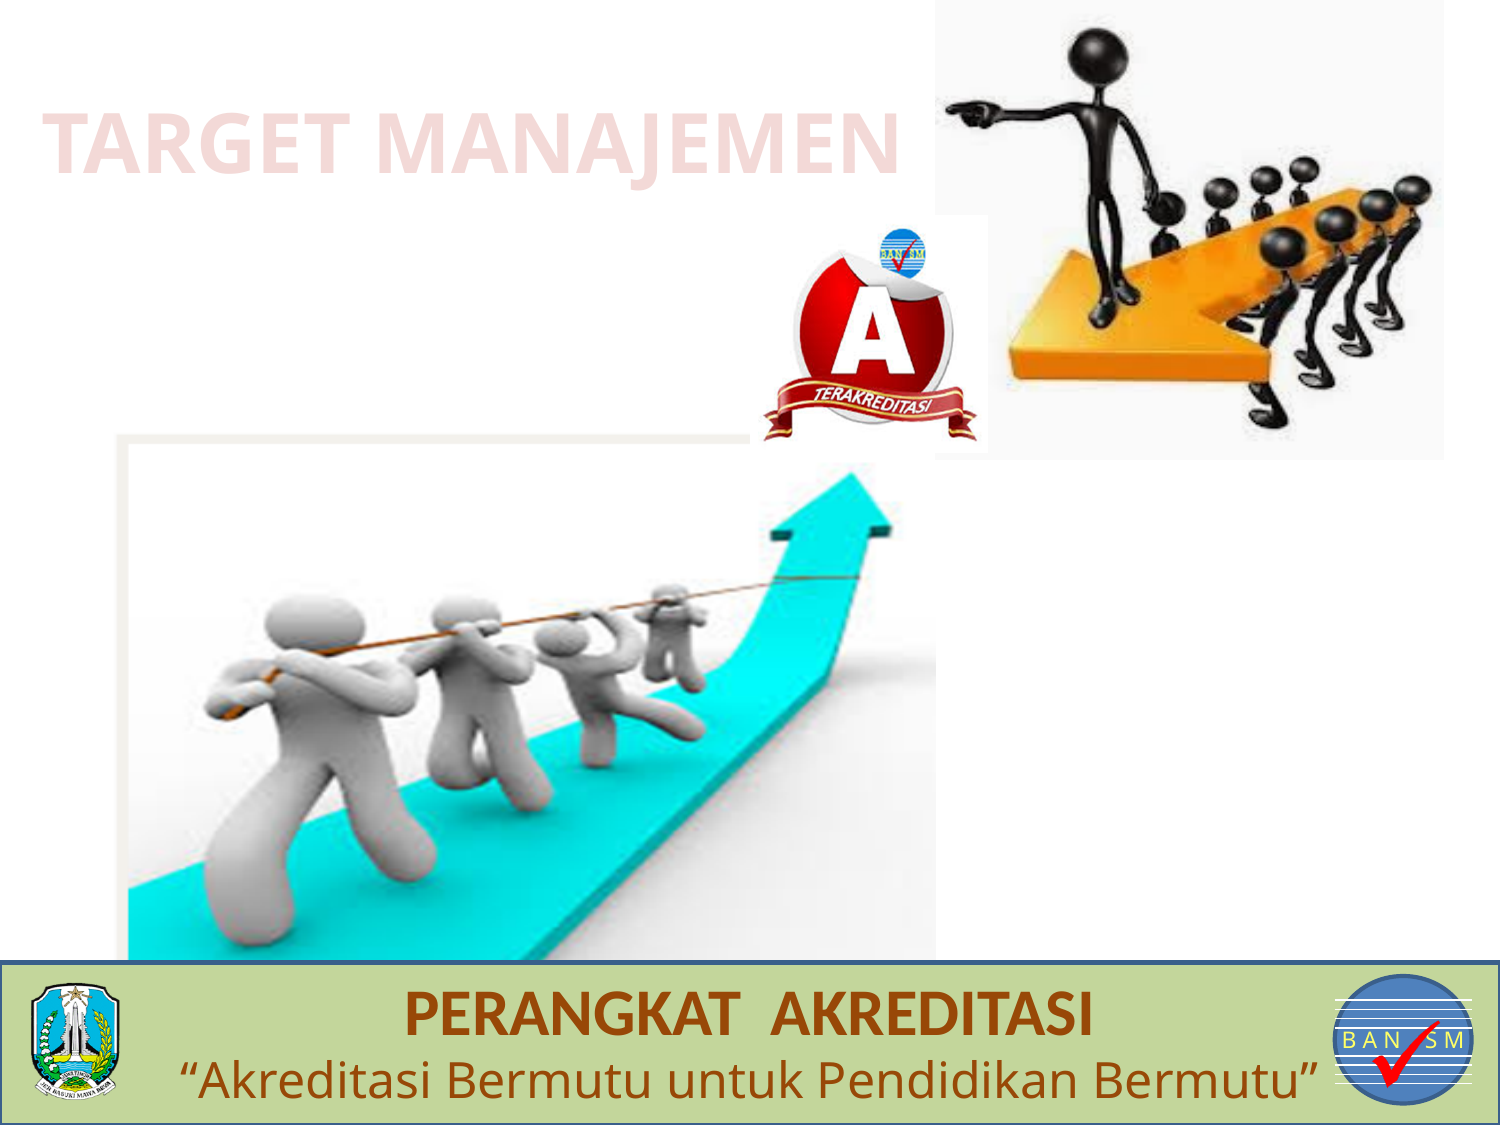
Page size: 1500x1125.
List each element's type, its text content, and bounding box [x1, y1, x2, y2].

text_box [0, 962, 1500, 1125]
text_box TARGET MANAJEMEN [26, 82, 920, 198]
picture [99, 0, 1444, 962]
